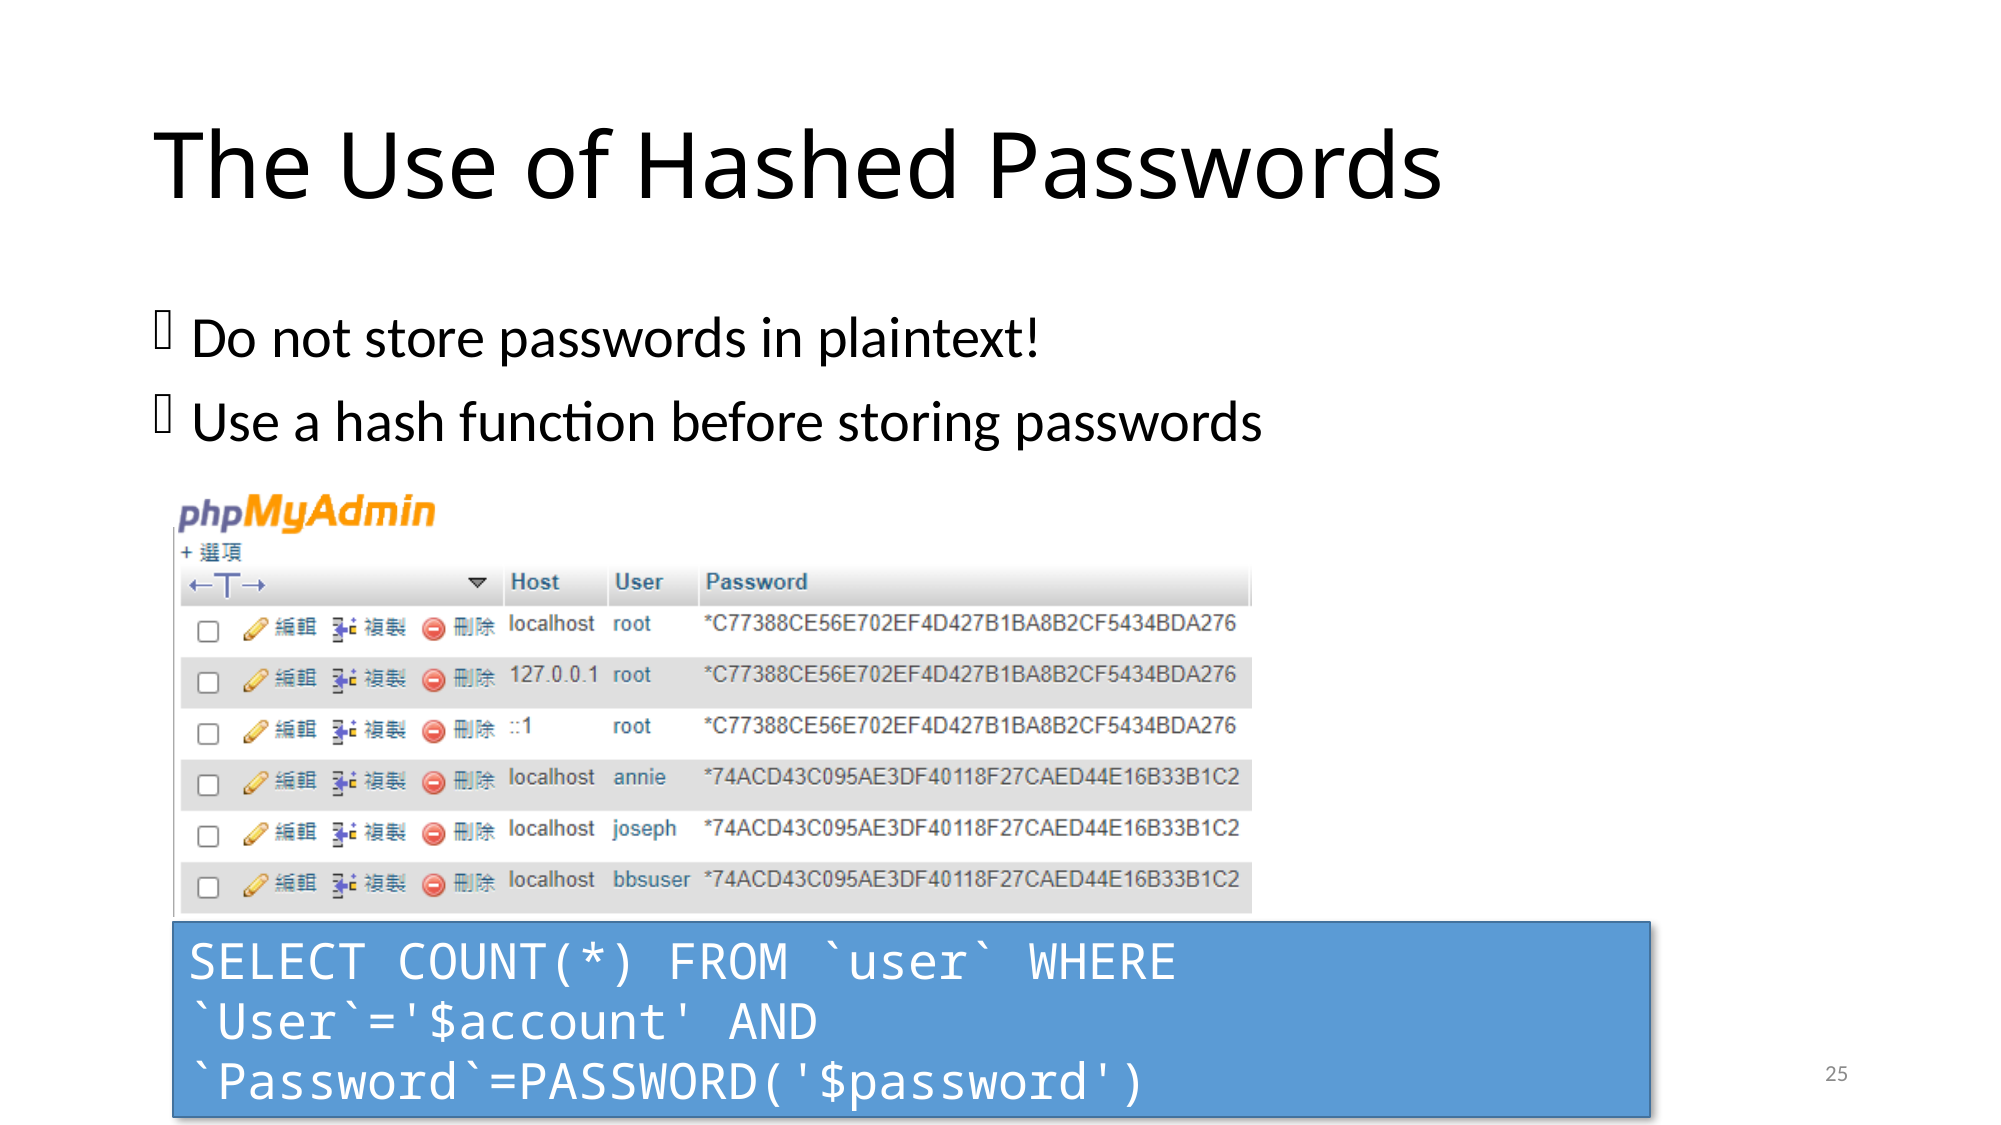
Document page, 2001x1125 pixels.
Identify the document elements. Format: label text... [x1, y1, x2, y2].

list Do not store passwords in plaintext! Use a hash function before storing passwords [138, 299, 1864, 1014]
text_box SELECT COUNT(*) FROM `user` WHERE `User`='$account' AND `Password`=PASSWORD('$password') [172, 921, 1651, 1118]
picture [173, 491, 1252, 917]
title The Use of Hashed Passwords [138, 60, 1864, 278]
slide_number 25 [1661, 1042, 1864, 1103]
